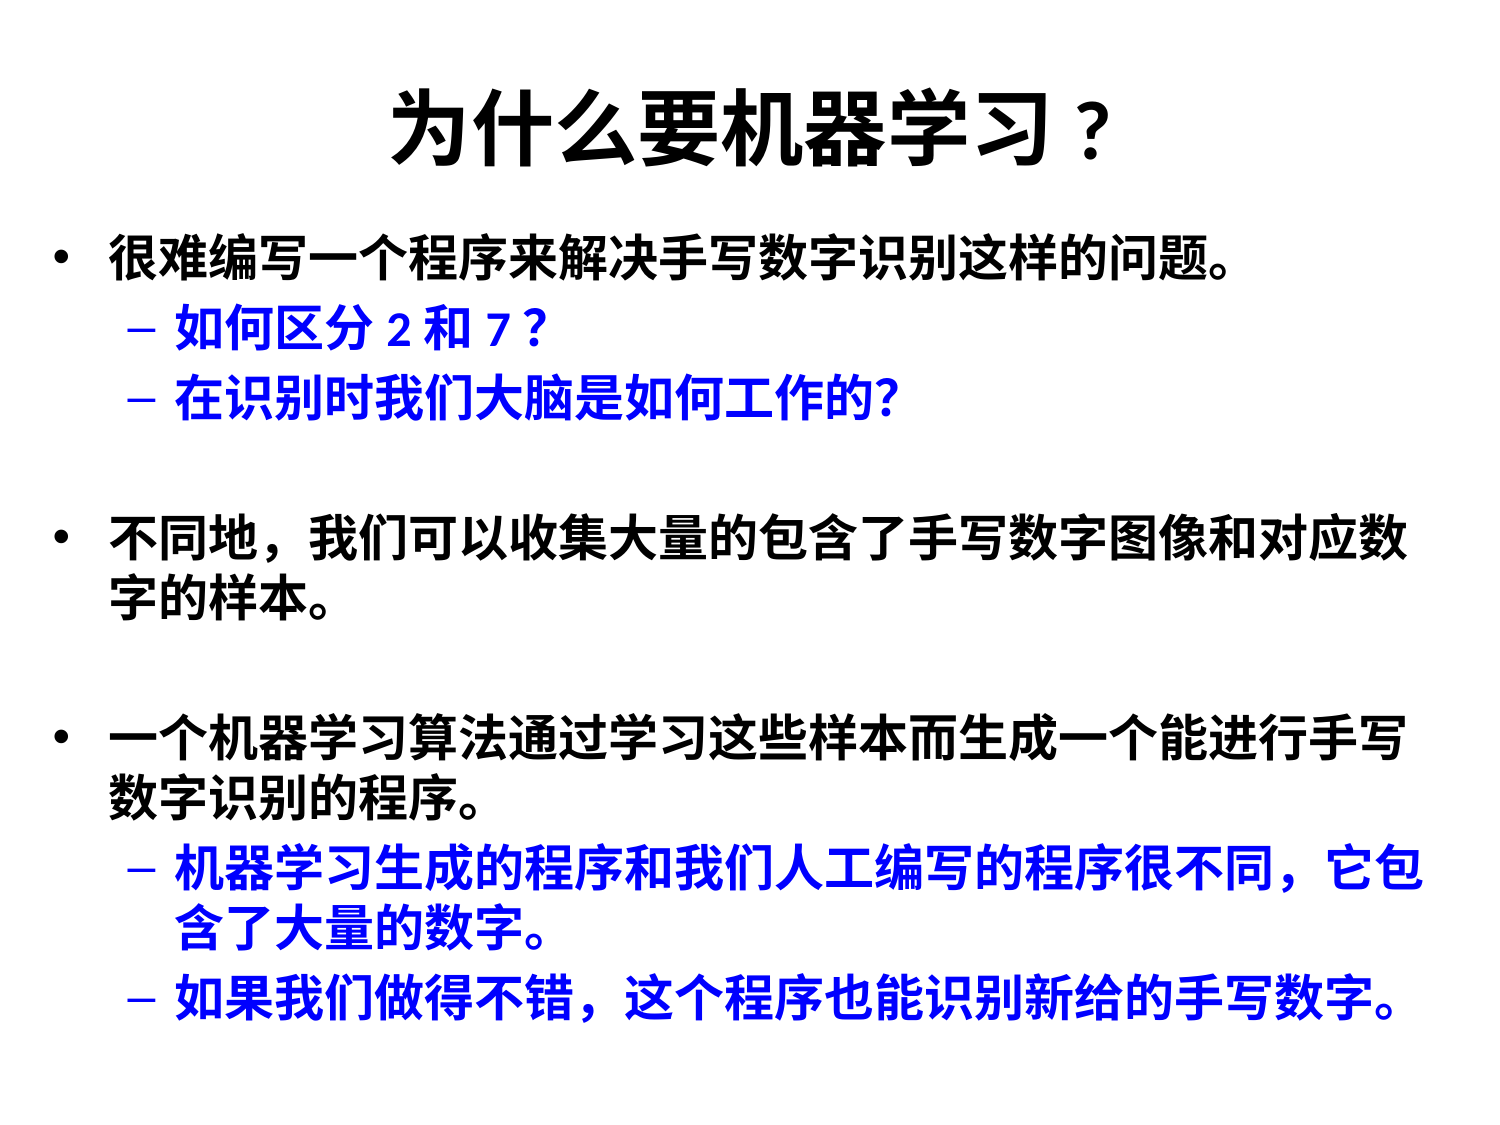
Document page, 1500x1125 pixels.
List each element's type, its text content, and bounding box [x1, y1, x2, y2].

list 很难编写一个程序来解决手写数字识别这样的问题。 如何区分2和7？ 在识别时我们大脑是如何工作的？ 不同地，我们可以收集大量的包含了手写数字图像和对应数字的样本。 一个机器学习算法通过学习这些样本而生成一个能进行手写数字识别的程序。 机器学习生成的程序和我们人工编写的程序很不同，它包含了大量的数字。 如果我们做得不错，这个程序也能识别新给的手写数字。 [37, 218, 1463, 1082]
title 为什么要机器学习? [75, 32, 1425, 218]
